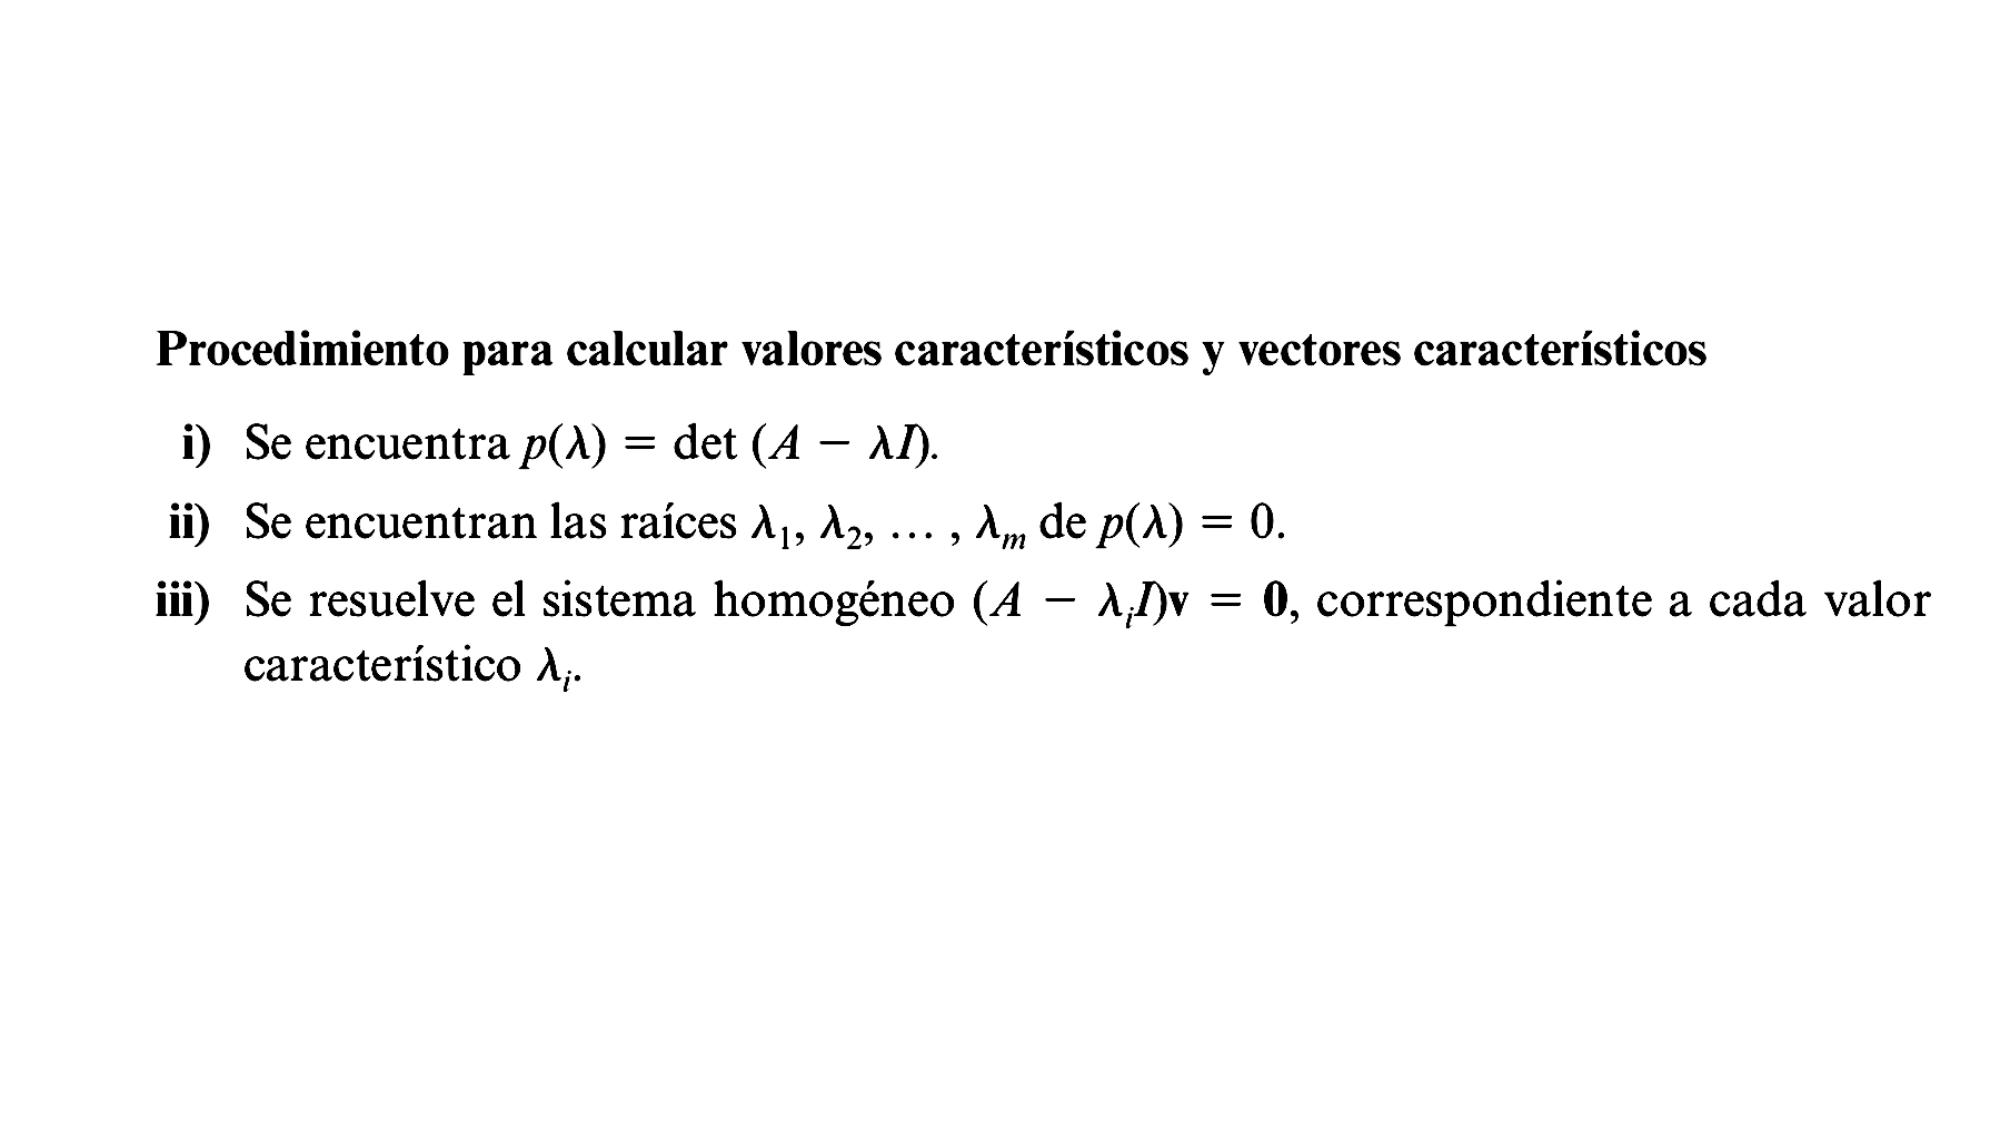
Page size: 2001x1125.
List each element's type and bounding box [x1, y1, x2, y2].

list [129, 313, 1950, 703]
